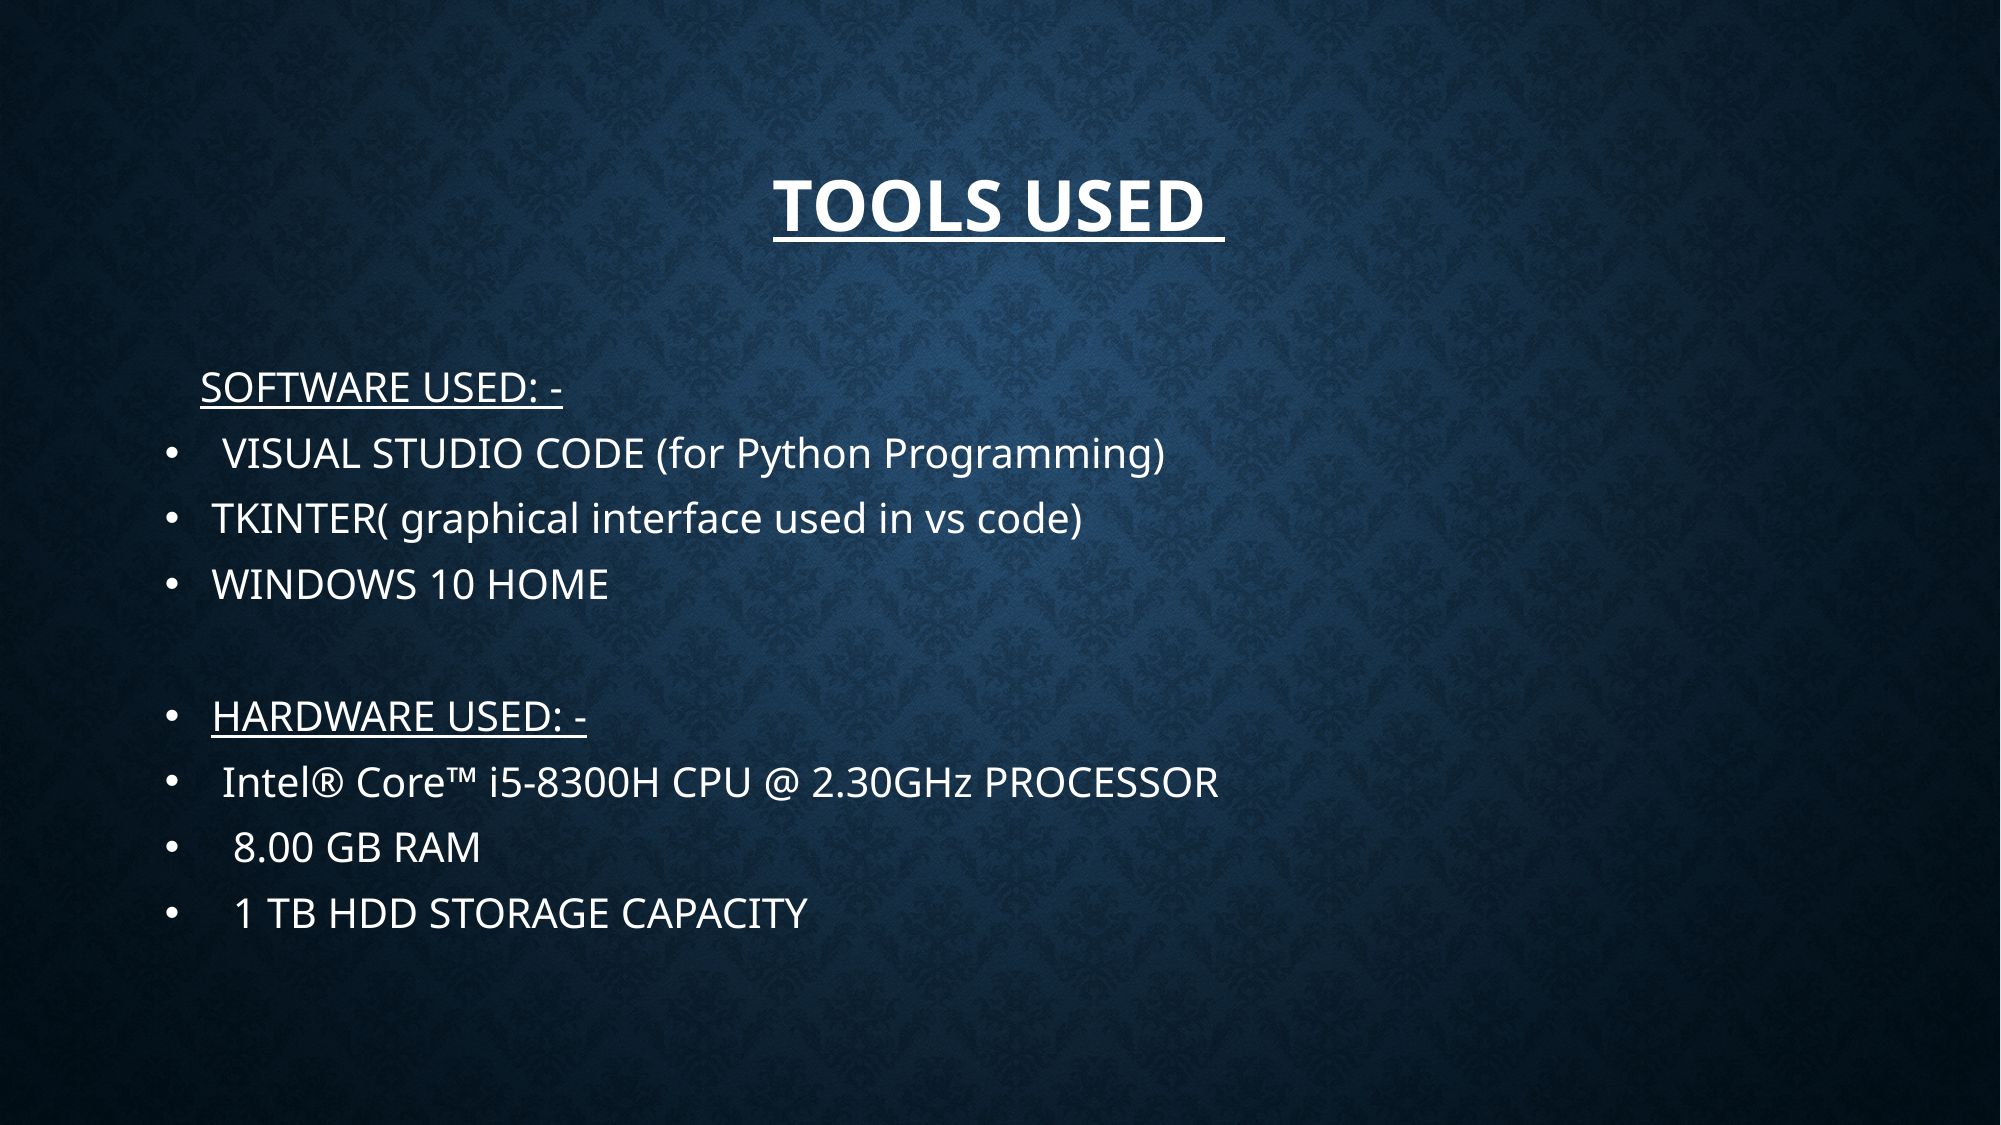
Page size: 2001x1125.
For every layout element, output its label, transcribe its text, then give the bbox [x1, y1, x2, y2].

title TOOLS USED [149, 99, 1849, 318]
list SOFTWARE USED: - VISUAL STUDIO CODE (for Python Programming) TKINTER( graphical interface used in vs code) WINDOWS 10 HOME HARDWARE USED: - Intel® Core™ i5-8300H CPU @ 2.30GHz PROCESSOR 8.00 GB RAM 1 TB HDD STORAGE CAPACITY [149, 343, 1849, 950]
